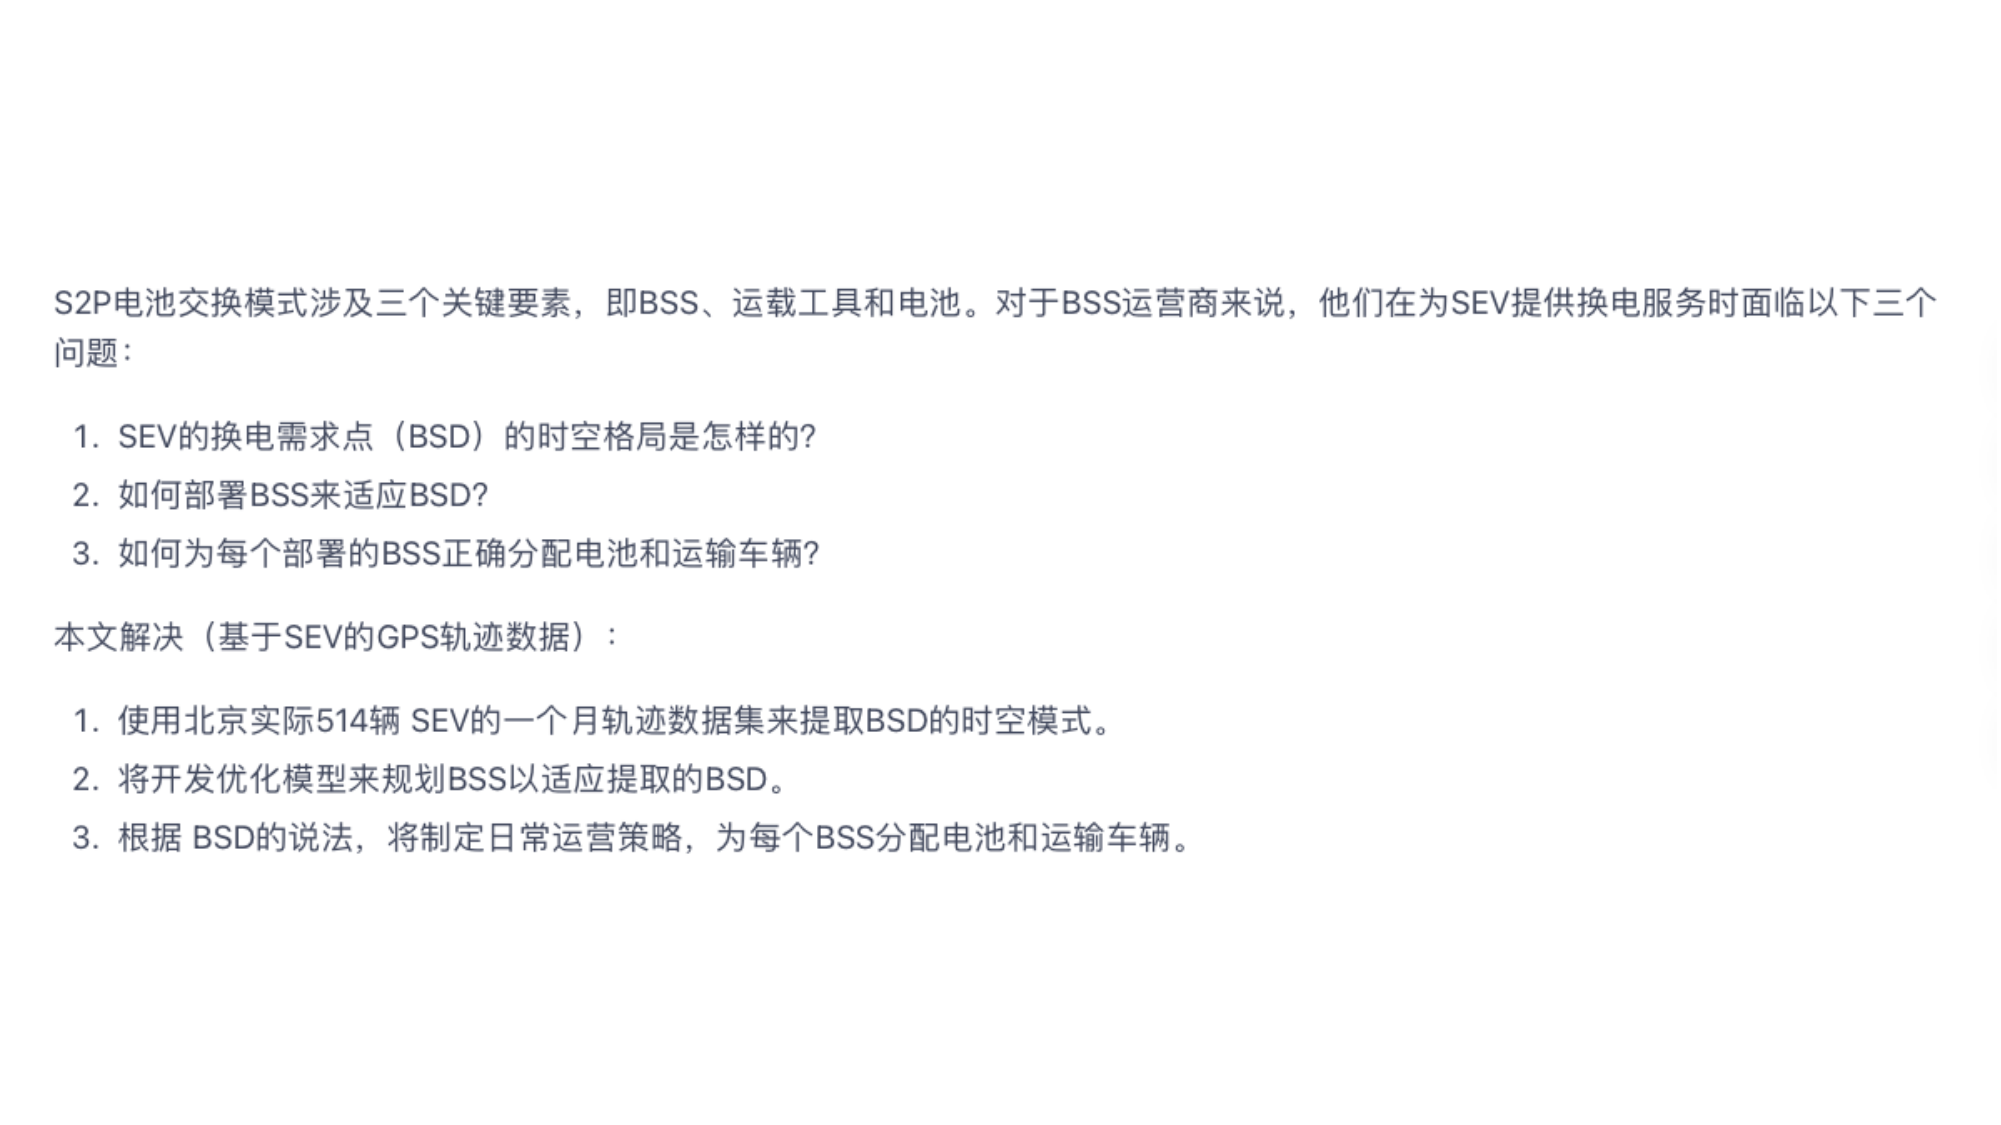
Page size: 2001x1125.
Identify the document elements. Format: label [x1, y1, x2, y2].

picture [27, 254, 1997, 879]
